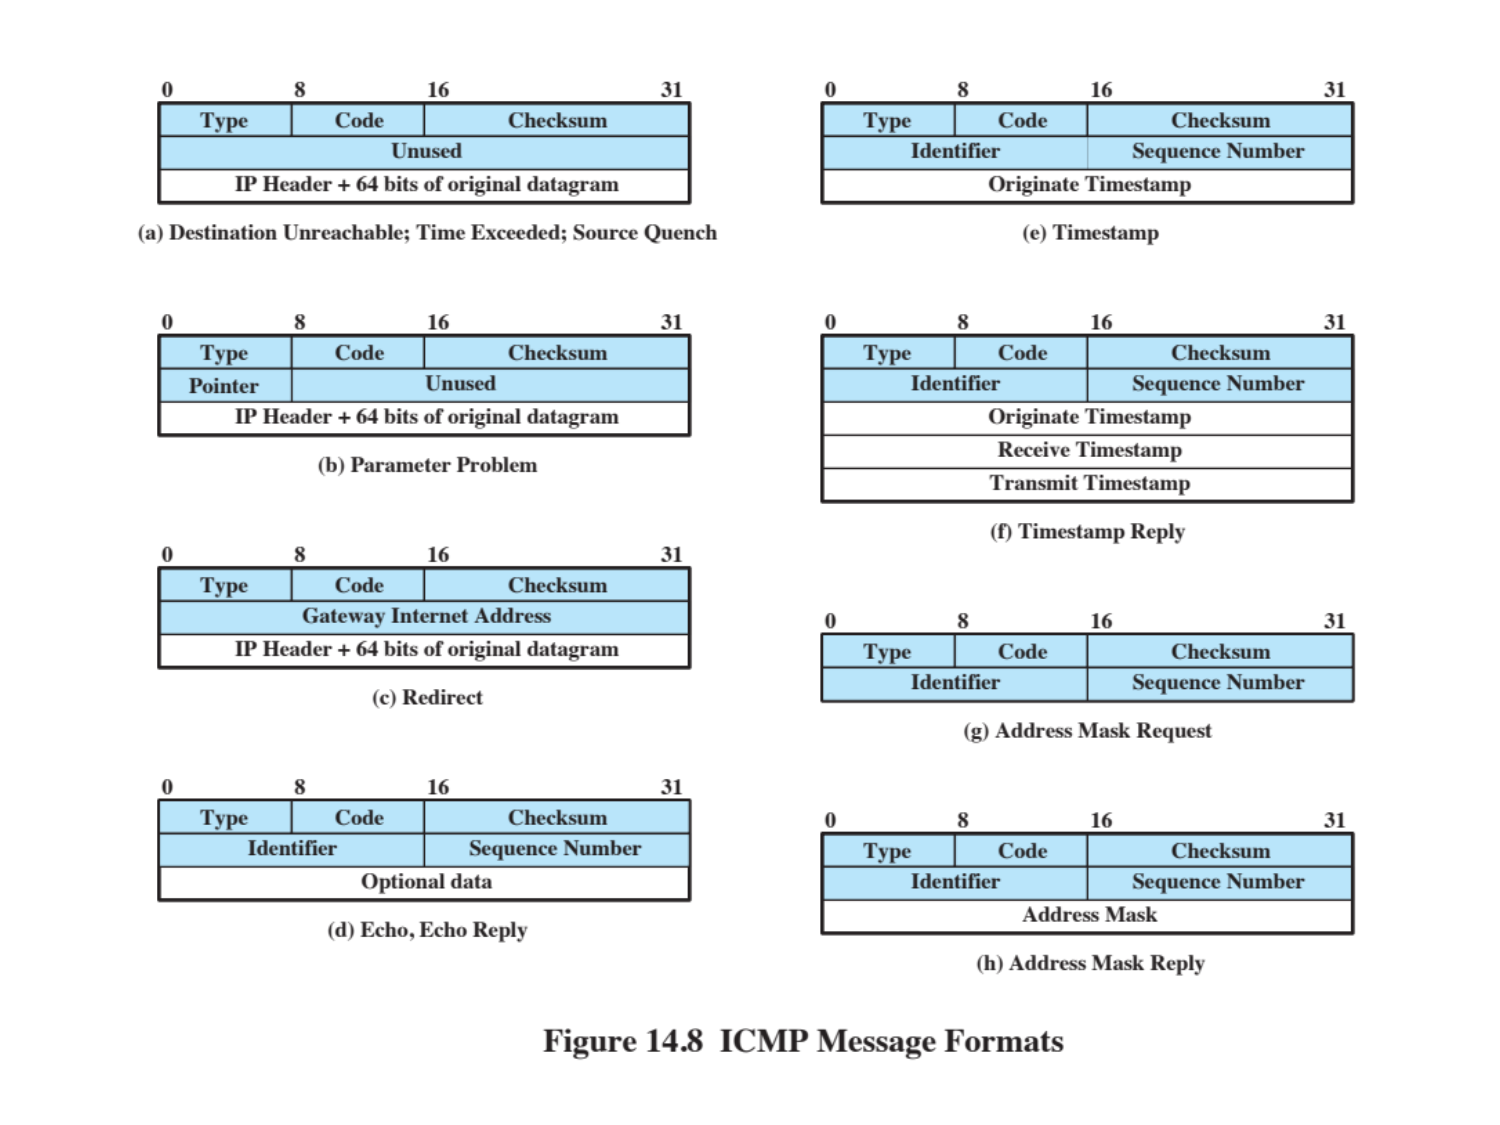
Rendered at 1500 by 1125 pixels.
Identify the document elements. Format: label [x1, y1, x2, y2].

picture [88, 39, 1412, 1086]
